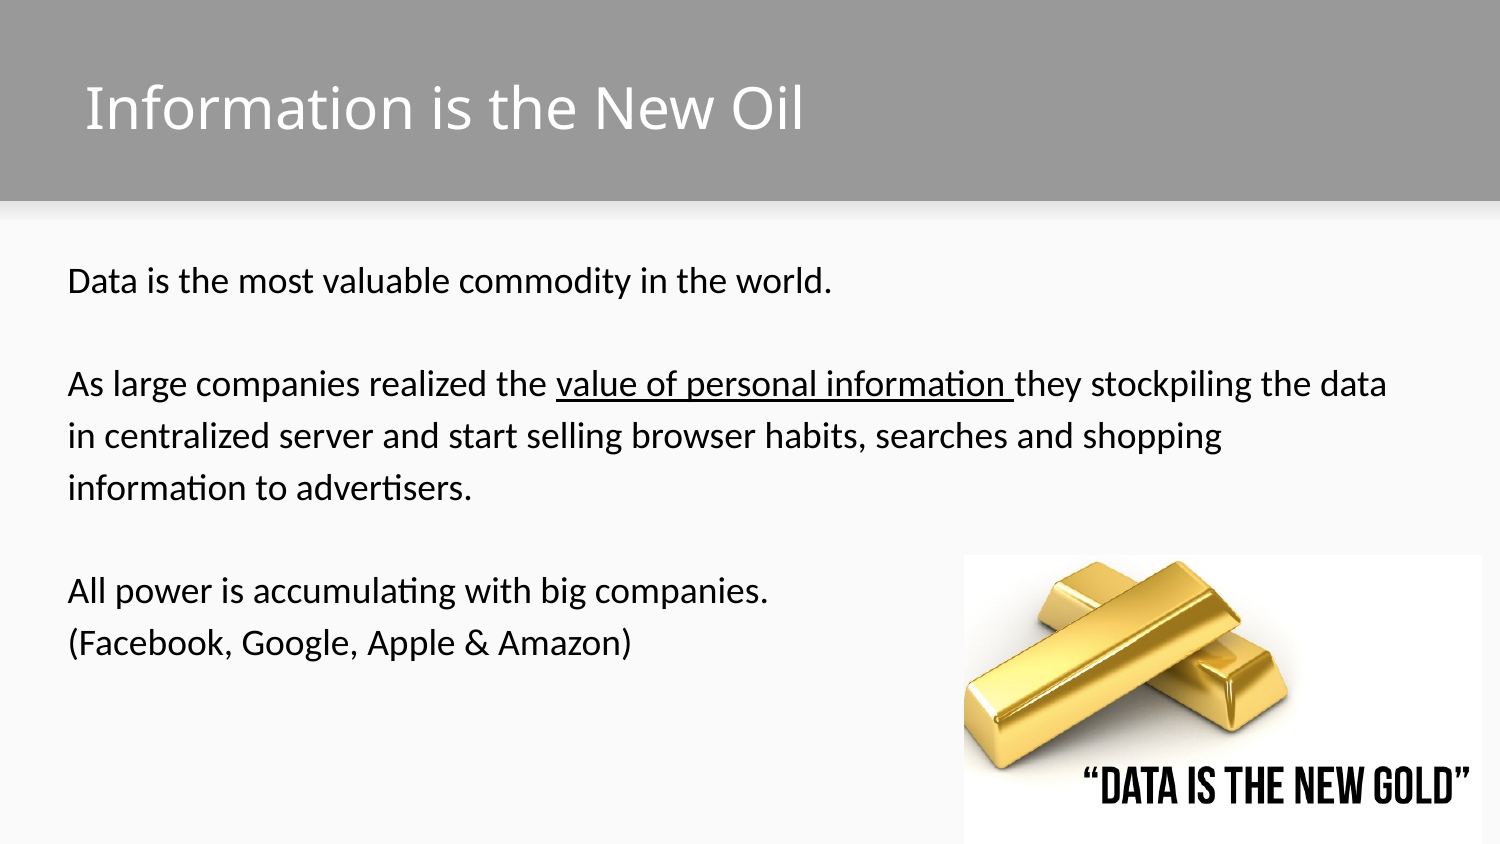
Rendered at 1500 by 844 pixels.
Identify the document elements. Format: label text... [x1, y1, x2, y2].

title Information is the New Oil [70, 30, 1500, 157]
picture [963, 554, 1482, 844]
list Data is the most valuable commodity in the world. As large companies realized the value of personal information they stockpiling the data in centralized server and start selling browser habits, searches and shopping information to advertisers. All power is accumulating with big companies. (Facebook, Google, Apple & Amazon) [34, 234, 1416, 799]
